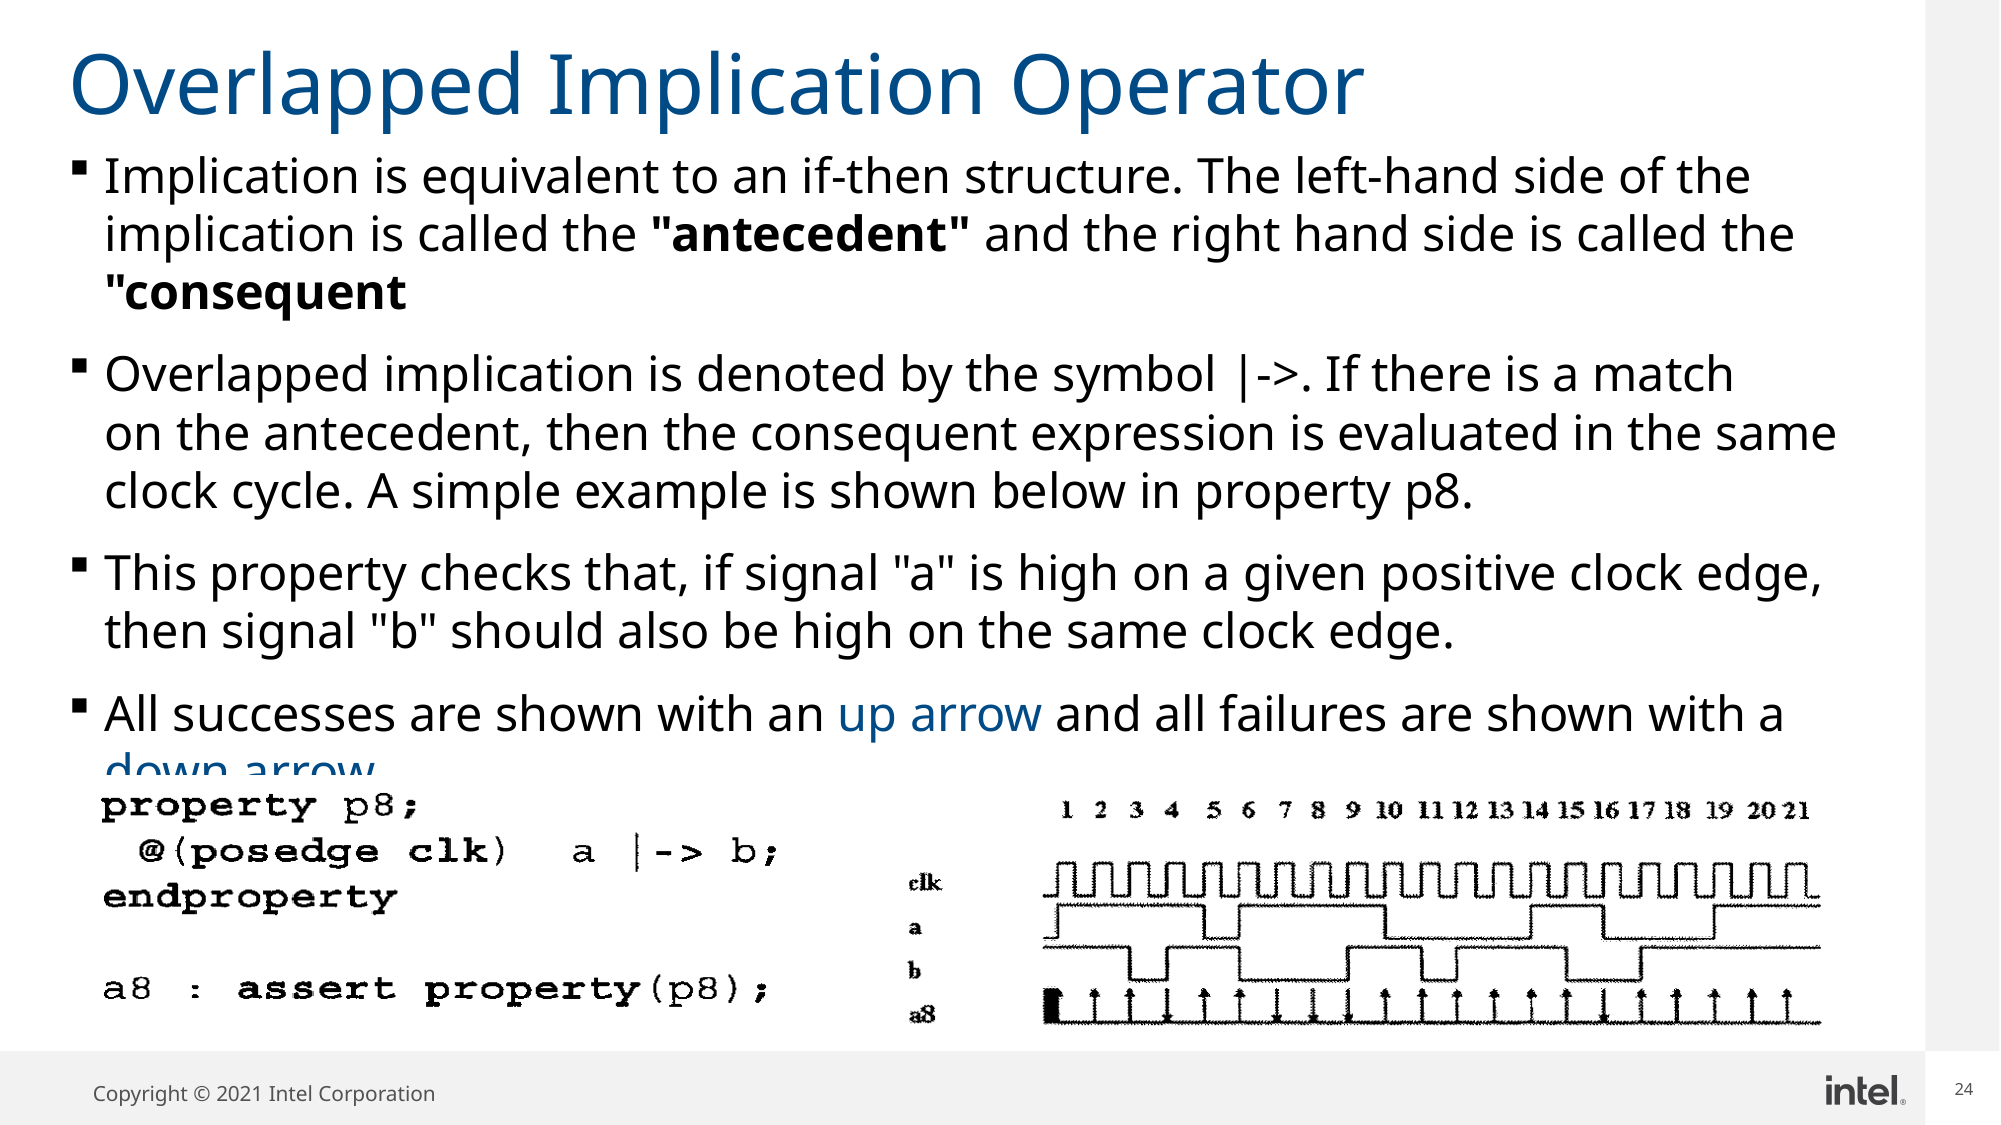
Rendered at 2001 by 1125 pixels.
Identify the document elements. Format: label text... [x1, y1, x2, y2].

list Implication is equivalent to an if-then structure. The left-hand side of the implication is called the "antecedent" and the right hand side is called the "consequent Overlapped implication is denoted by the symbol |->. If there is a match on the antecedent, then the consequent expression is evaluated in the same clock cycle. A simple example is shown below in property p8. This property checks that, if signal "a" is high on a given positive clock edge, then signal "b" should also be high on the same clock edge. All successes are shown with an up arrow and all failures are shown with a down arrow. [67, 144, 1869, 775]
picture [1826, 1075, 1906, 1105]
title Overlapped Implication Operator [67, 42, 1869, 144]
picture [20, 774, 1893, 1048]
